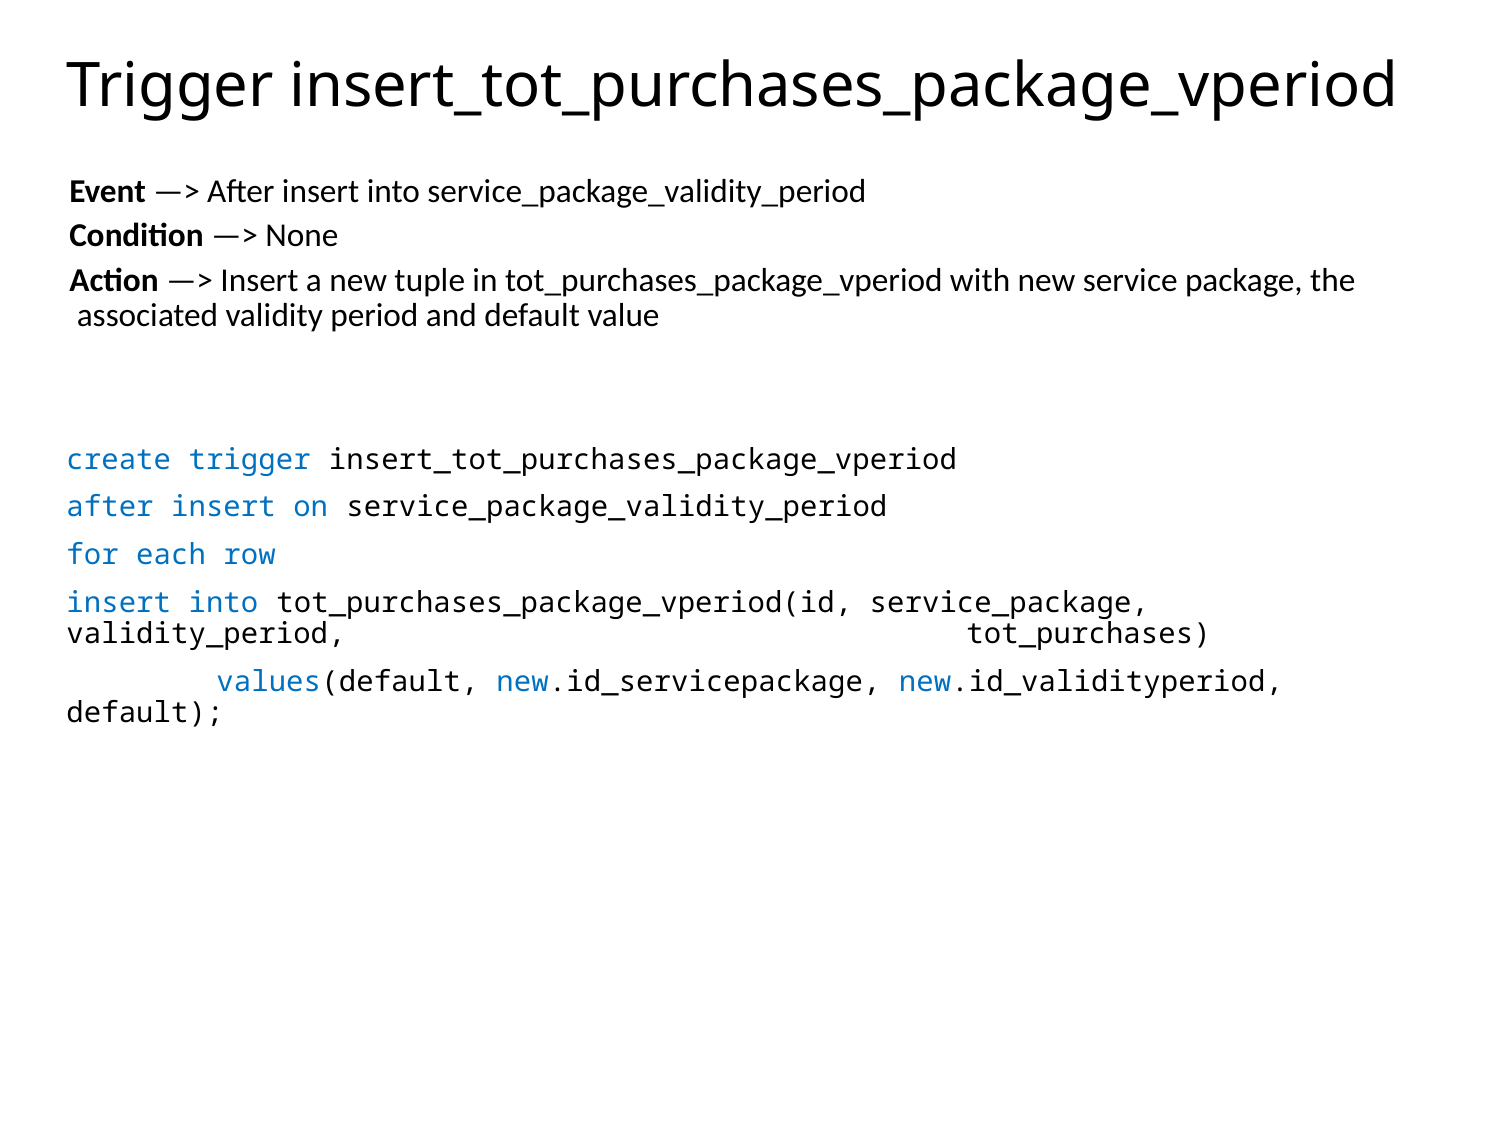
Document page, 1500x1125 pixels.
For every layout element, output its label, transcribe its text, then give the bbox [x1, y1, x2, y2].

list create trigger insert_tot_purchases_package_vperiod after insert on service_package_validity_period for each row insert into tot_purchases_package_vperiod(id, service_package, validity_period, tot_purchases) values(default, new.id_servicepackage, new.id_validityperiod, default); [58, 436, 1436, 751]
text_box Event —> After insert into service_package_validity_period Condition —> None Action —> Insert a new tuple in tot_purchases_package_vperiod with new service package, the associated validity period and default value [61, 166, 1439, 437]
title Trigger insert_tot_purchases_package_vperiod [58, 48, 1436, 125]
